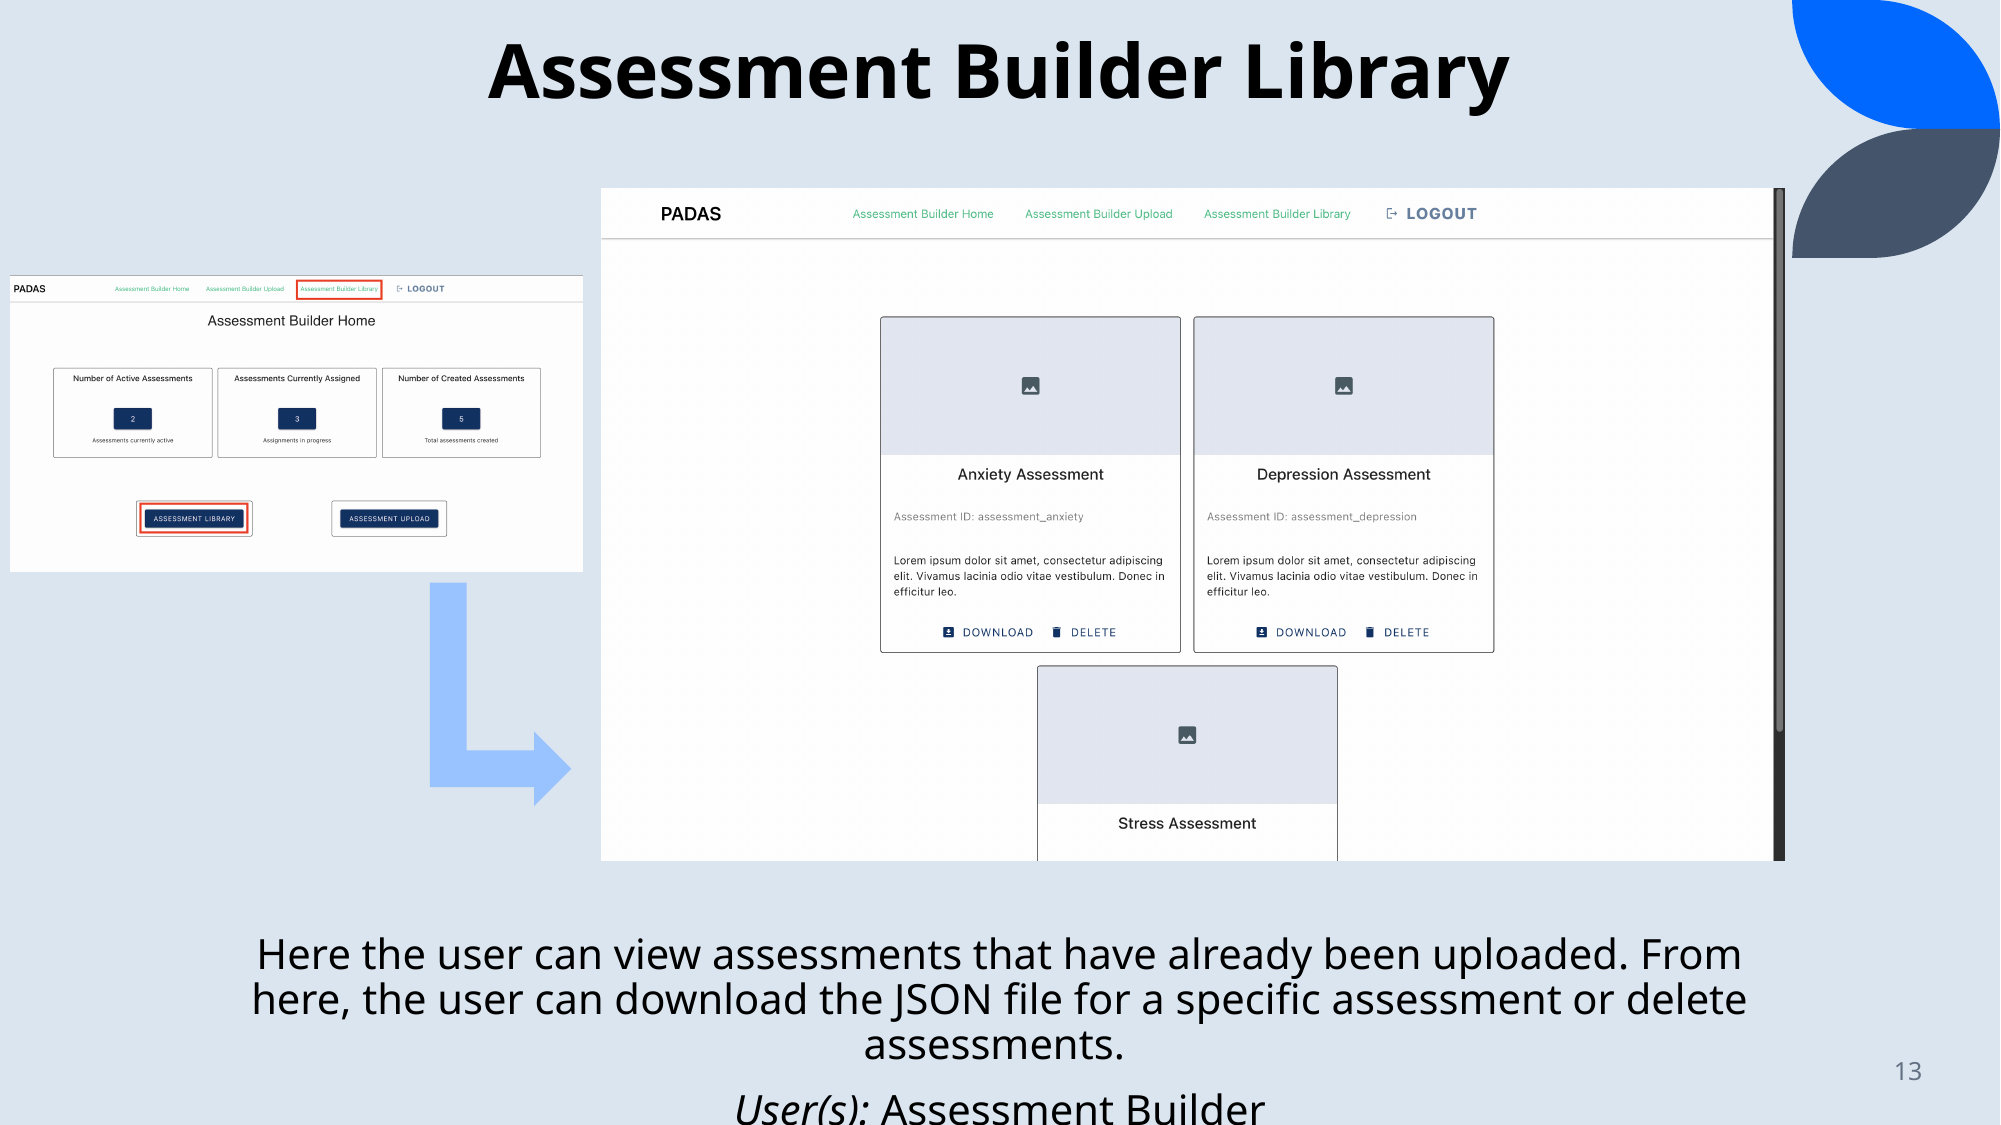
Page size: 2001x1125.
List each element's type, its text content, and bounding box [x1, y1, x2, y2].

picture [10, 275, 583, 572]
picture [601, 188, 1785, 861]
list Here the user can view assessments that have already been uploaded. From here, the user can download the JSON file for a specific assessment or delete assessments. User(s): Assessment Builder [198, 926, 1802, 1104]
slide_number 13 [1665, 1042, 1938, 1103]
title Assessment Builder Library [425, 34, 1574, 123]
text_box [429, 582, 572, 806]
